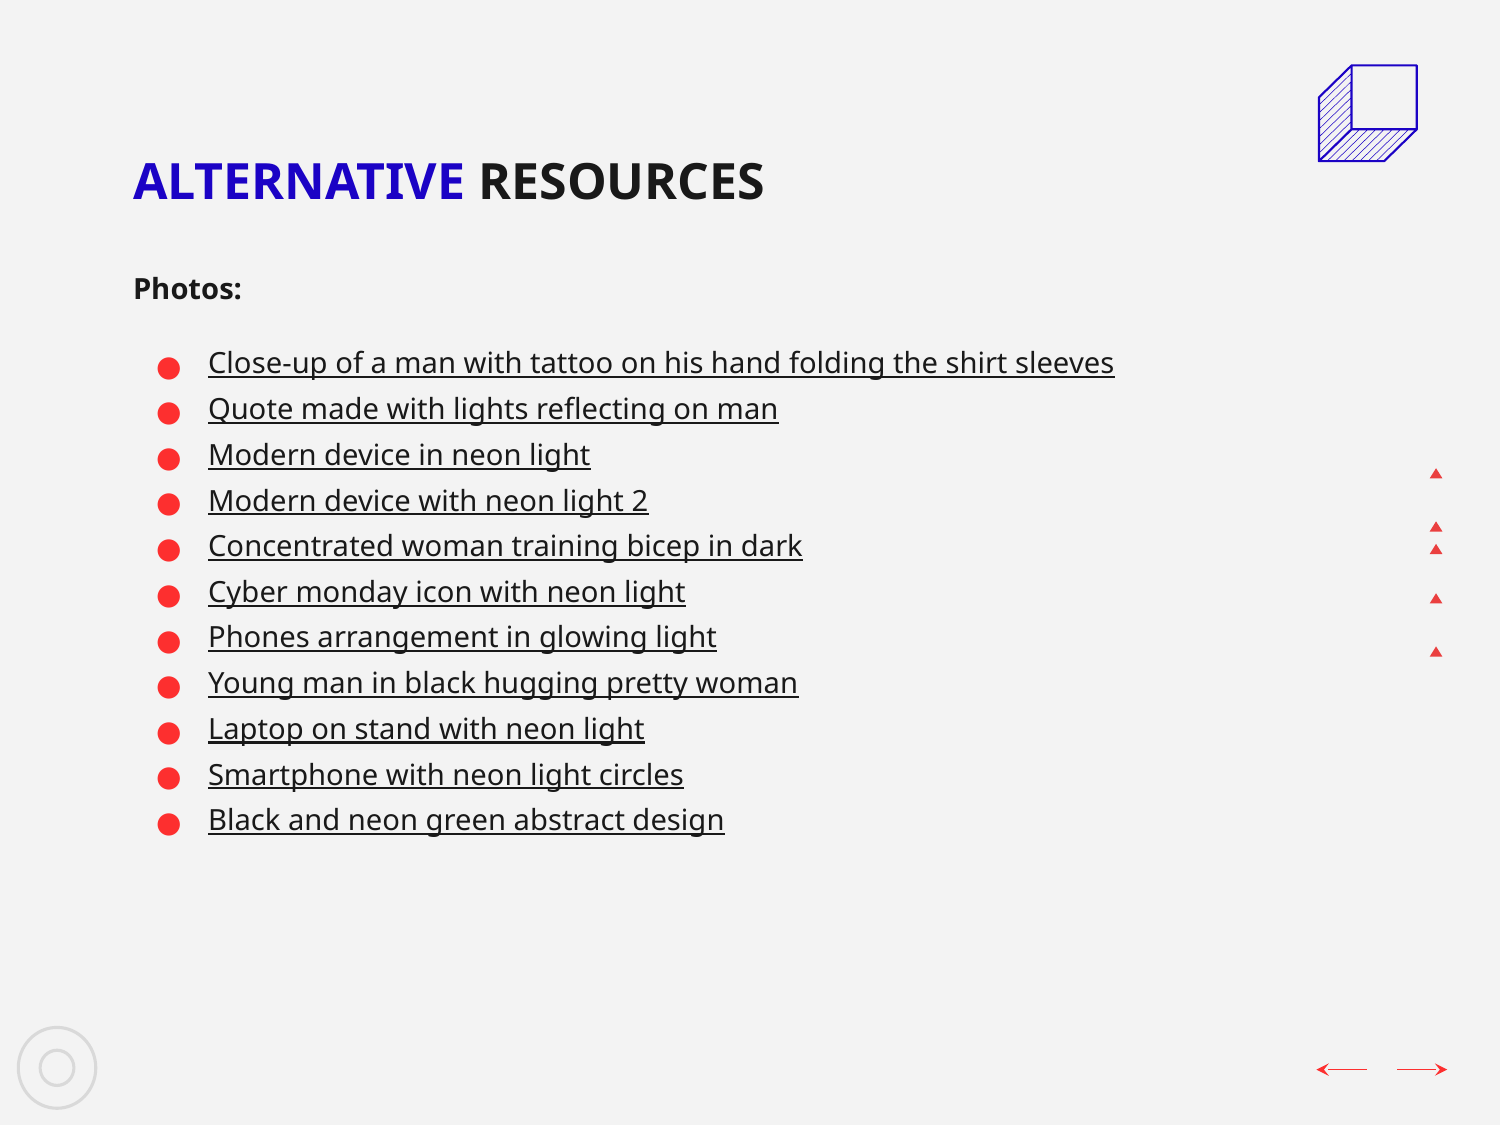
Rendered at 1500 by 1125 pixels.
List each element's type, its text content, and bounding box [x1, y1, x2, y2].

text_box [1312, 1048, 1382, 1093]
list Photos: Close-up of a man with tattoo on his hand folding the shirt sleeves Quote made with lights reflecting on man Modern device in neon light Modern device with neon light 2 Concentrated woman training bicep in dark Cyber monday icon with neon light Phones arrangement in glowing light Young man in black hugging pretty woman Laptop on stand with neon light Smartphone with neon light circles Black and neon green abstract design [118, 250, 1382, 1007]
title ALTERNATIVE RESOURCES [118, 118, 1382, 242]
text_box [1390, 1048, 1460, 1093]
